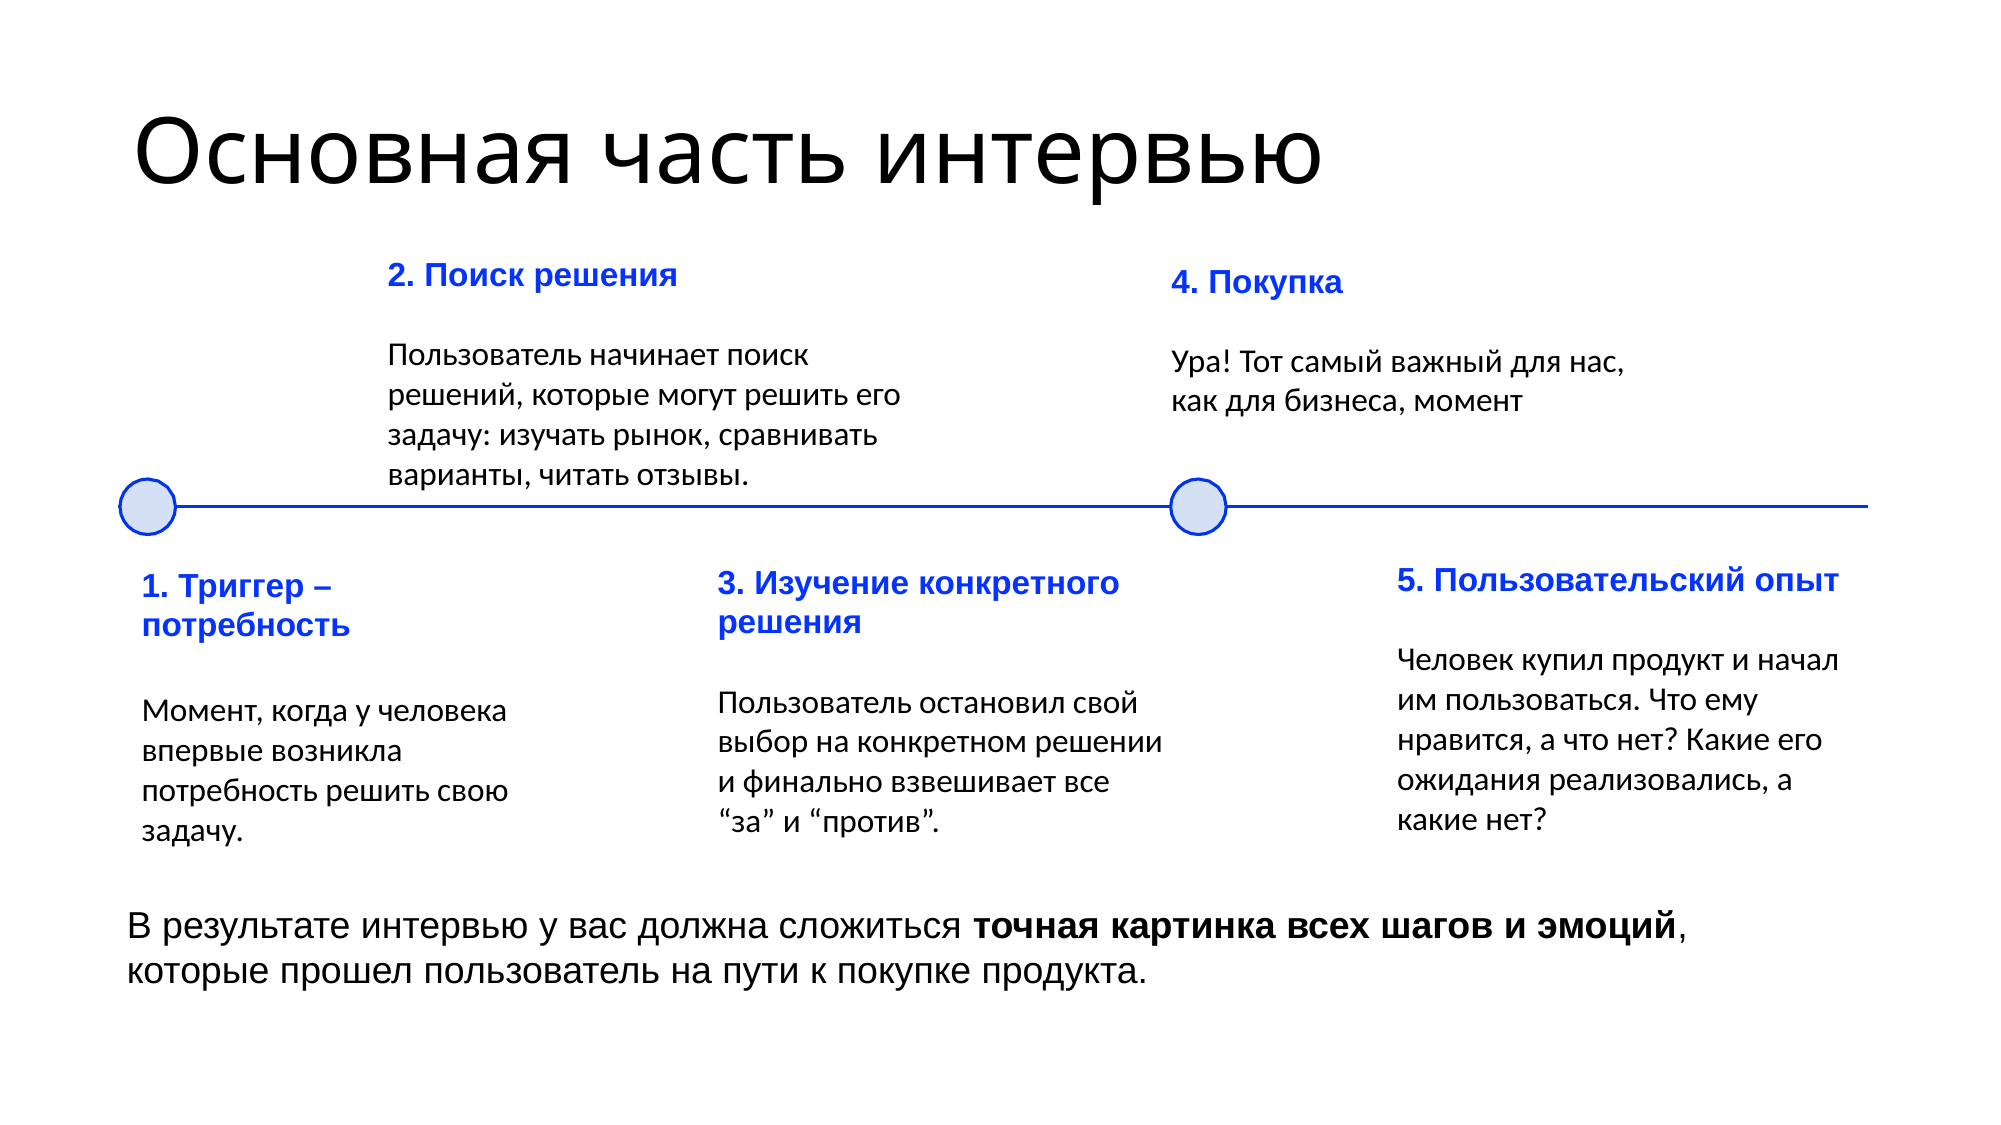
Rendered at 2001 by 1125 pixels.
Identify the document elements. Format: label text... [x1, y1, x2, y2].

text_box 3. Изучение конкретного решения Пользователь остановил свой выбор на конкретном решении и финально взвешивает все “за” и “против”. [715, 558, 1212, 840]
text_box 1. Триггер – потребность Момент, когда у человека впервые возникла потребность решить свою задачу. [126, 556, 564, 856]
text_box В результате интервью у вас должна сложиться точная картинка всех шагов и эмоций, которые прошел пользователь на пути к покупке продукта. [126, 898, 1688, 991]
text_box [117, 477, 1869, 537]
title Основная часть интервью [130, 50, 1856, 241]
text_box 5. Пользовательский опыт Человек купил продукт и начал им пользоваться. Что ему нравится, а что нет? Какие его ожидания реализовались, а какие нет? [1395, 556, 1955, 837]
text_box 4. Покупка Ура! Тот самый важный для нас, как для бизнеса, момент [1169, 257, 1659, 456]
text_box 2. Поиск решения Пользователь начинает поиск решений, которые могут решить его задачу: изучать рынок, сравнивать варианты, читать отзывы. [385, 250, 948, 477]
